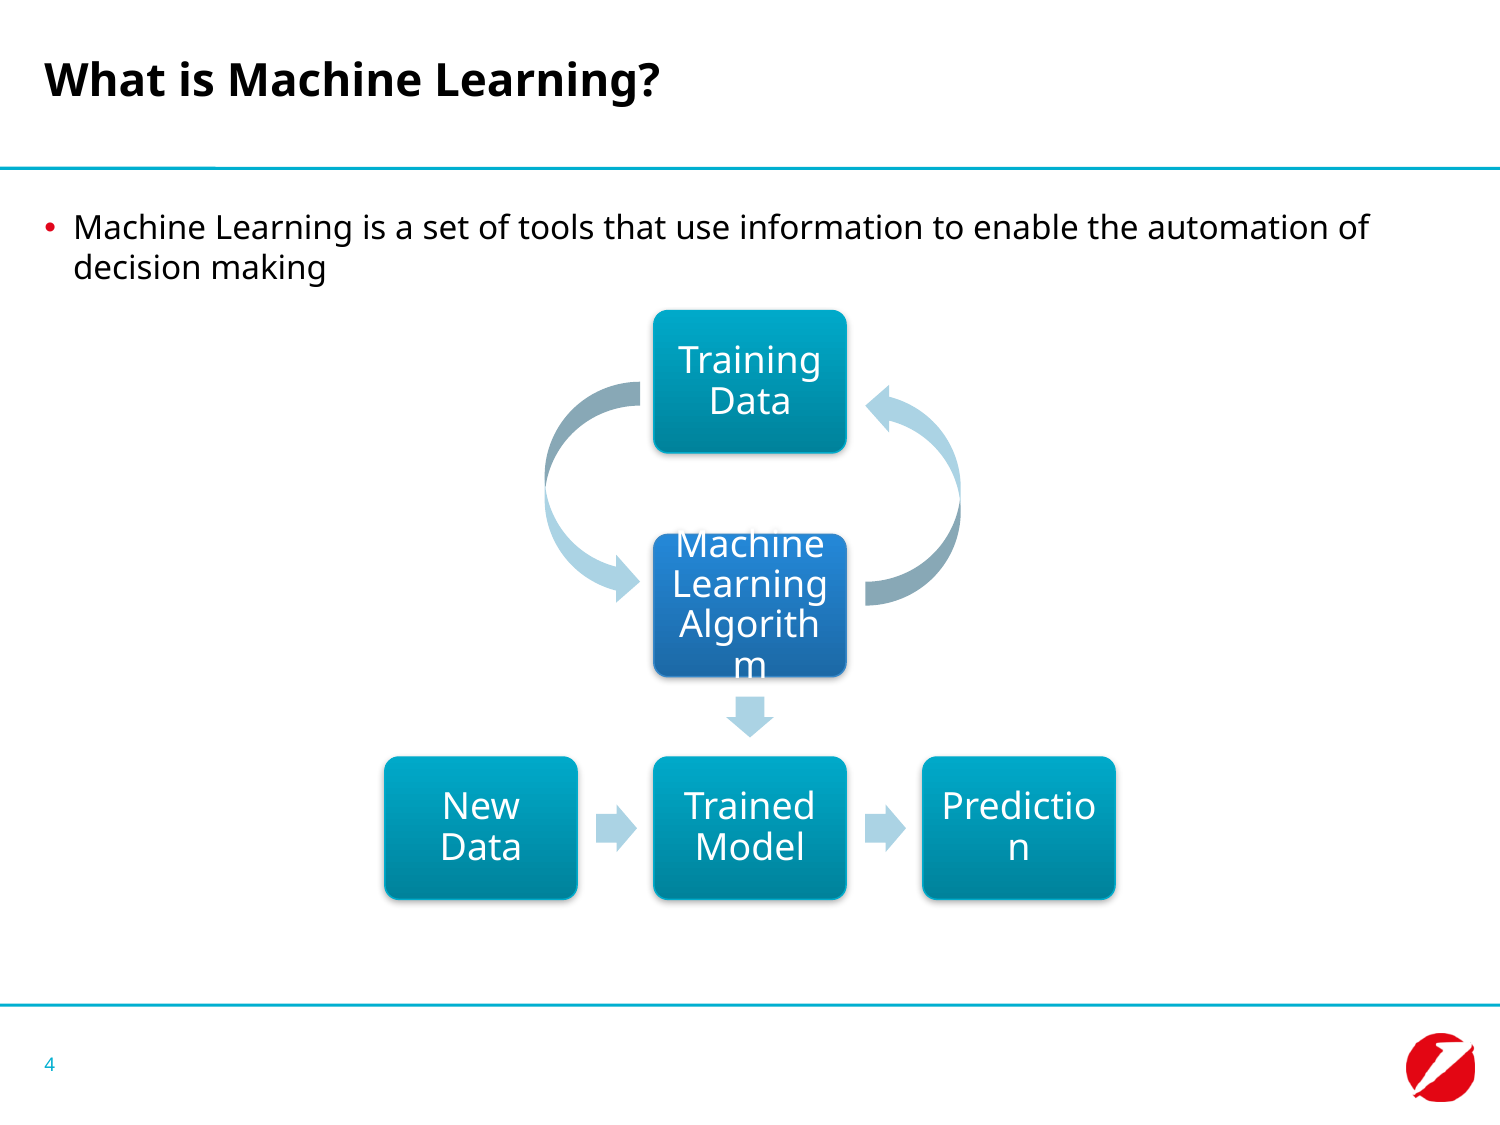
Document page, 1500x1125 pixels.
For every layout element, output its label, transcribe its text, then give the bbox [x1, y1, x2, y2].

list Machine Learning is a set of tools that use information to enable the automation of decision making [44, 206, 1469, 975]
text_box [596, 804, 637, 853]
text_box [865, 804, 906, 853]
text_box Training Data [653, 309, 847, 454]
text_box [726, 696, 774, 738]
text_box [544, 381, 641, 603]
slide_number 4 [44, 1036, 89, 1096]
picture [1406, 1033, 1475, 1102]
title What is Machine Learning? [44, 0, 1470, 166]
text_box Machine Learning Algorithm [653, 533, 847, 678]
text_box New Data [384, 756, 578, 901]
text_box Prediction [922, 756, 1116, 901]
text_box [865, 384, 961, 606]
text_box Trained Model [653, 756, 847, 901]
